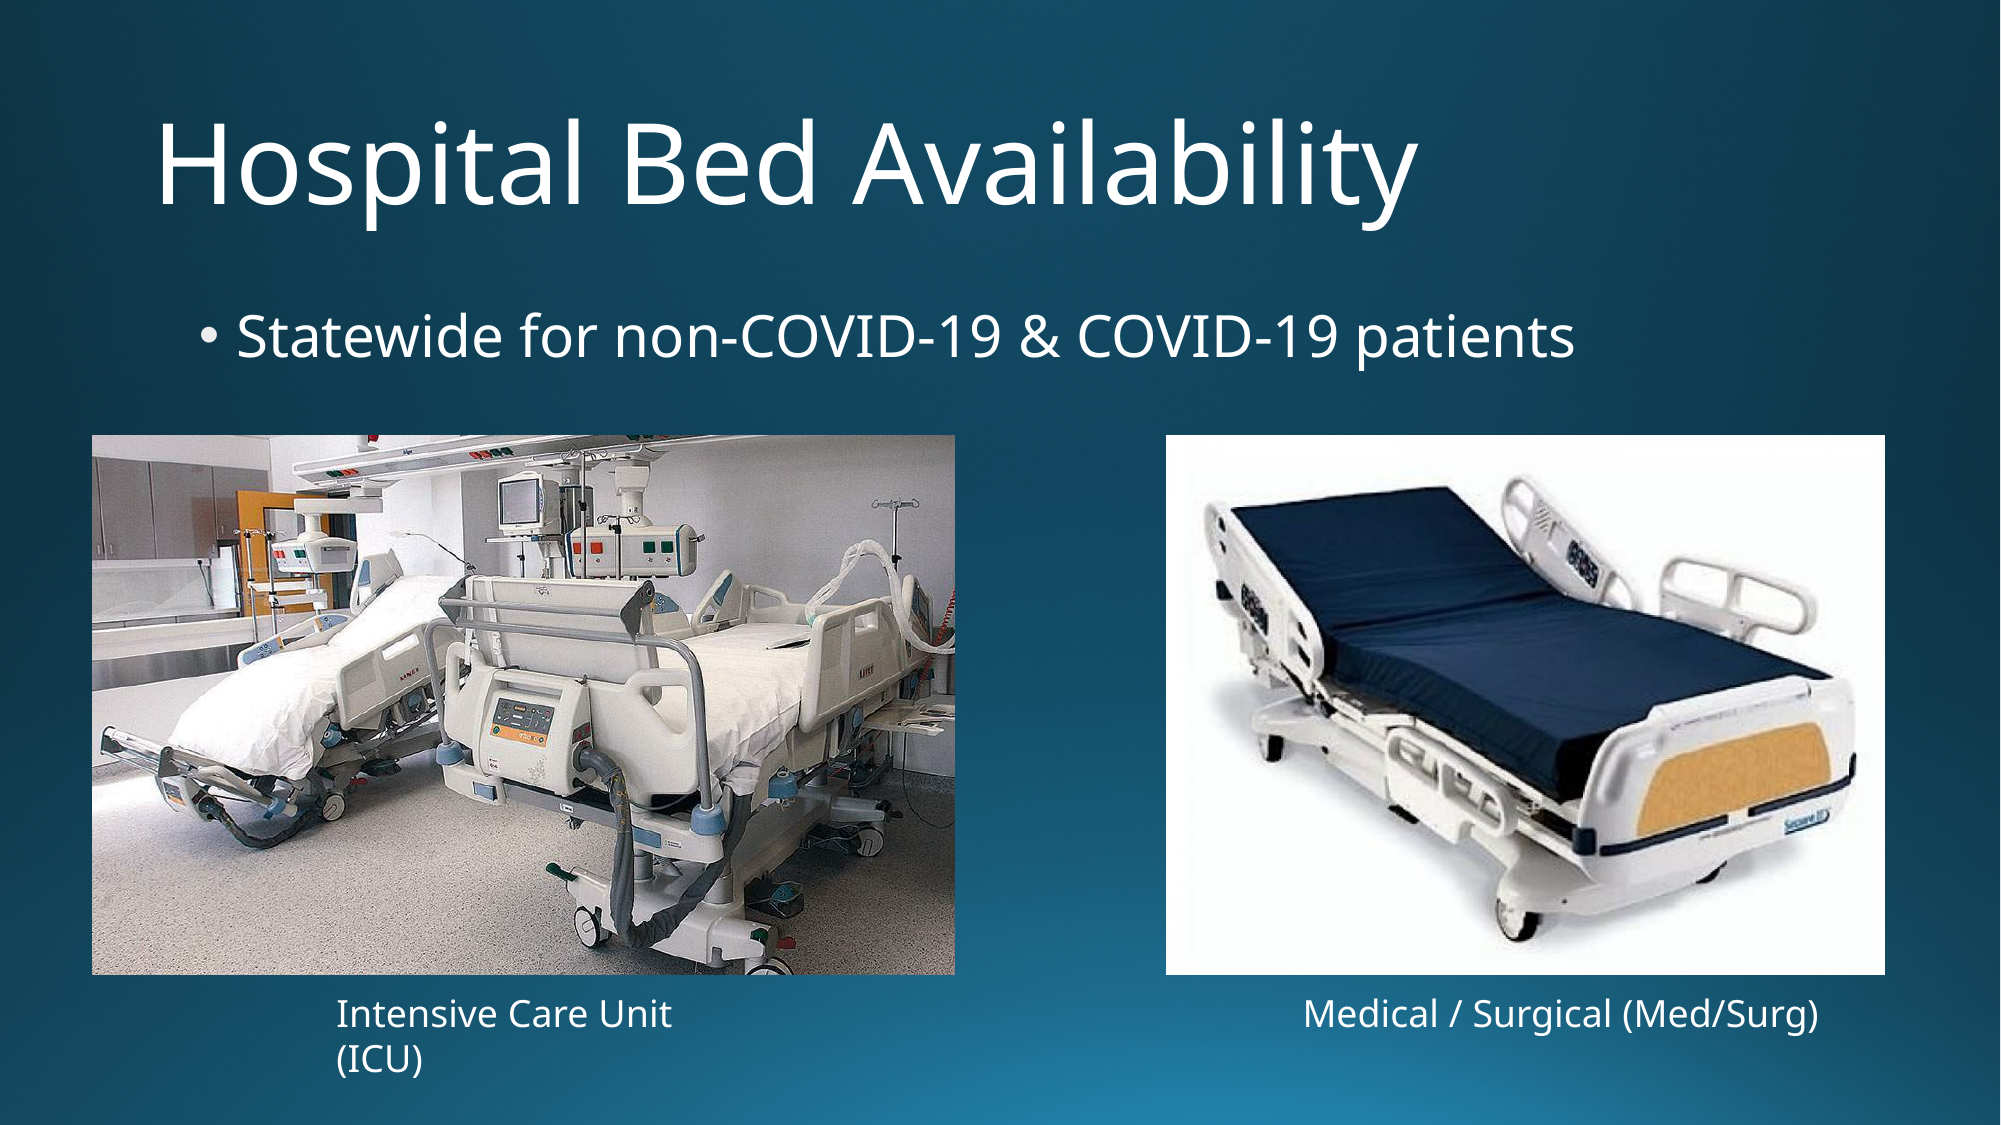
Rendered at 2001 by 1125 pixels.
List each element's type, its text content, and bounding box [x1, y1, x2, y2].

text_box Intensive Care Unit (ICU) [246, 982, 764, 1088]
title Hospital Bed Availability [137, 59, 1863, 278]
picture [0, 0, 2001, 1125]
list Statewide for non-COVID-19 & COVID-19 patients [183, 299, 1863, 1014]
text_box Medical / Surgical (Med/Surg) [1287, 982, 1834, 1043]
